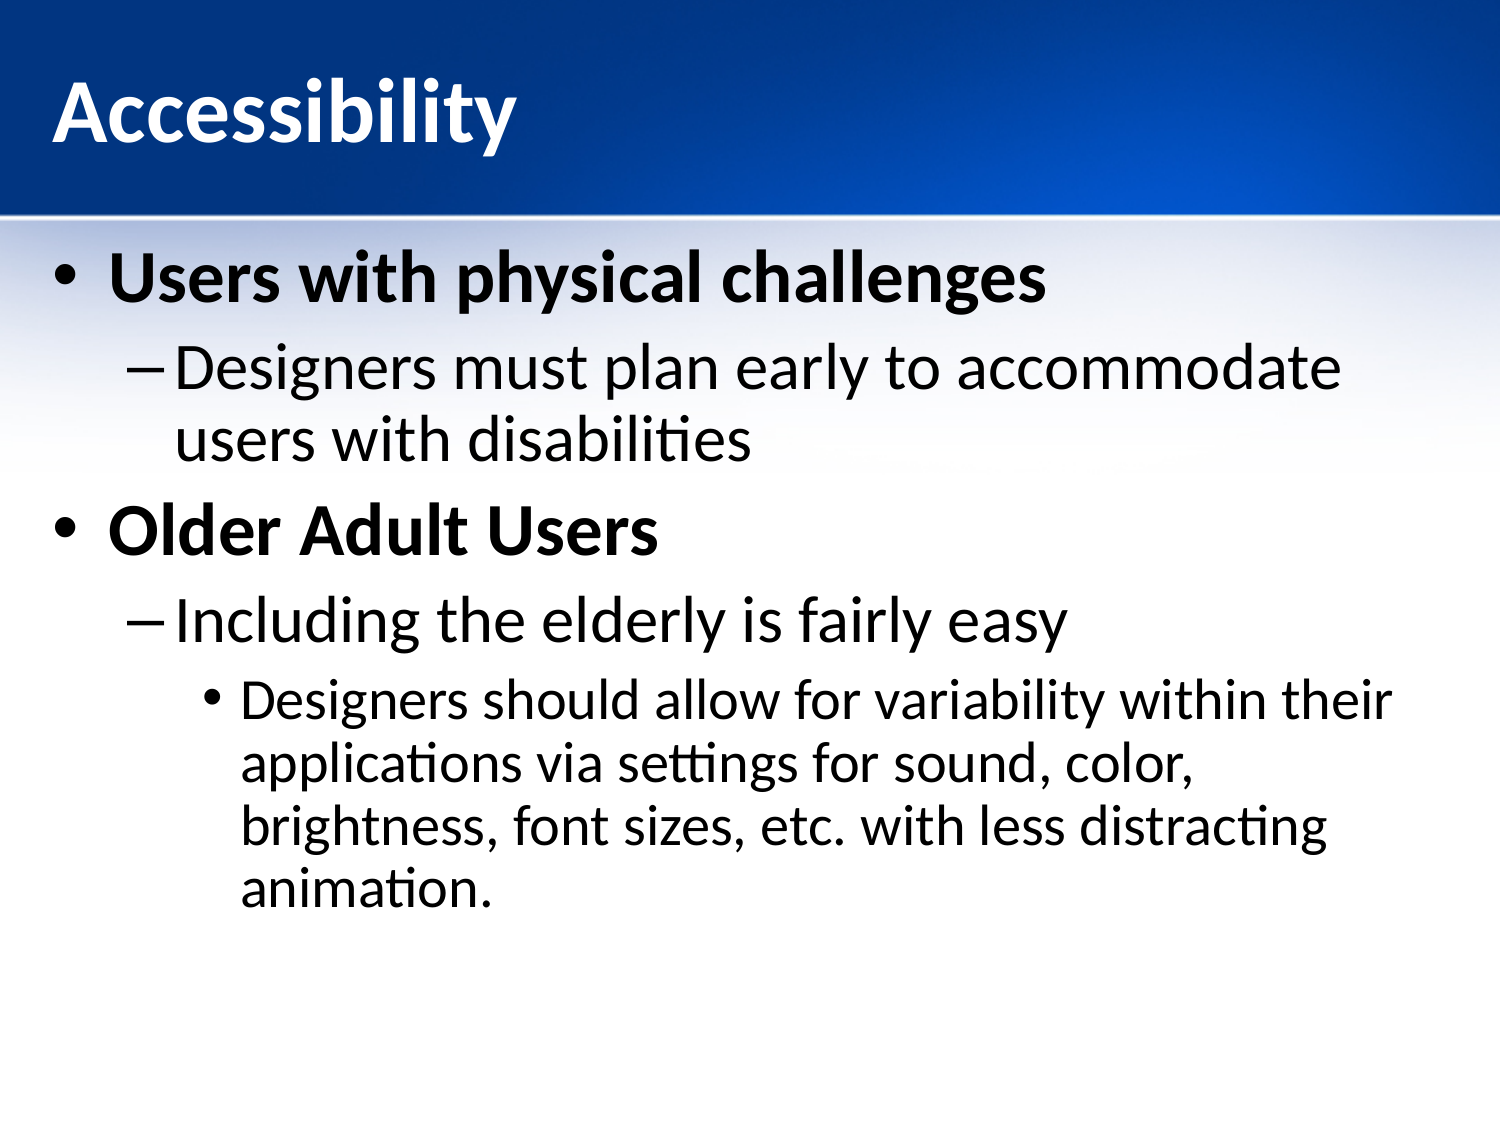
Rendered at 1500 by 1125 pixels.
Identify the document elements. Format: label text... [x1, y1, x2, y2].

list Users with physical challenges Designers must plan early to accommodate users with disabilities Older Adult Users Including the elderly is fairly easy Designers should allow for variability within their applications via settings for sound, color, brightness, font sizes, etc. with less distracting animation. [37, 230, 1463, 1031]
picture [0, 0, 1500, 1125]
title Accessibility [37, 12, 1225, 200]
